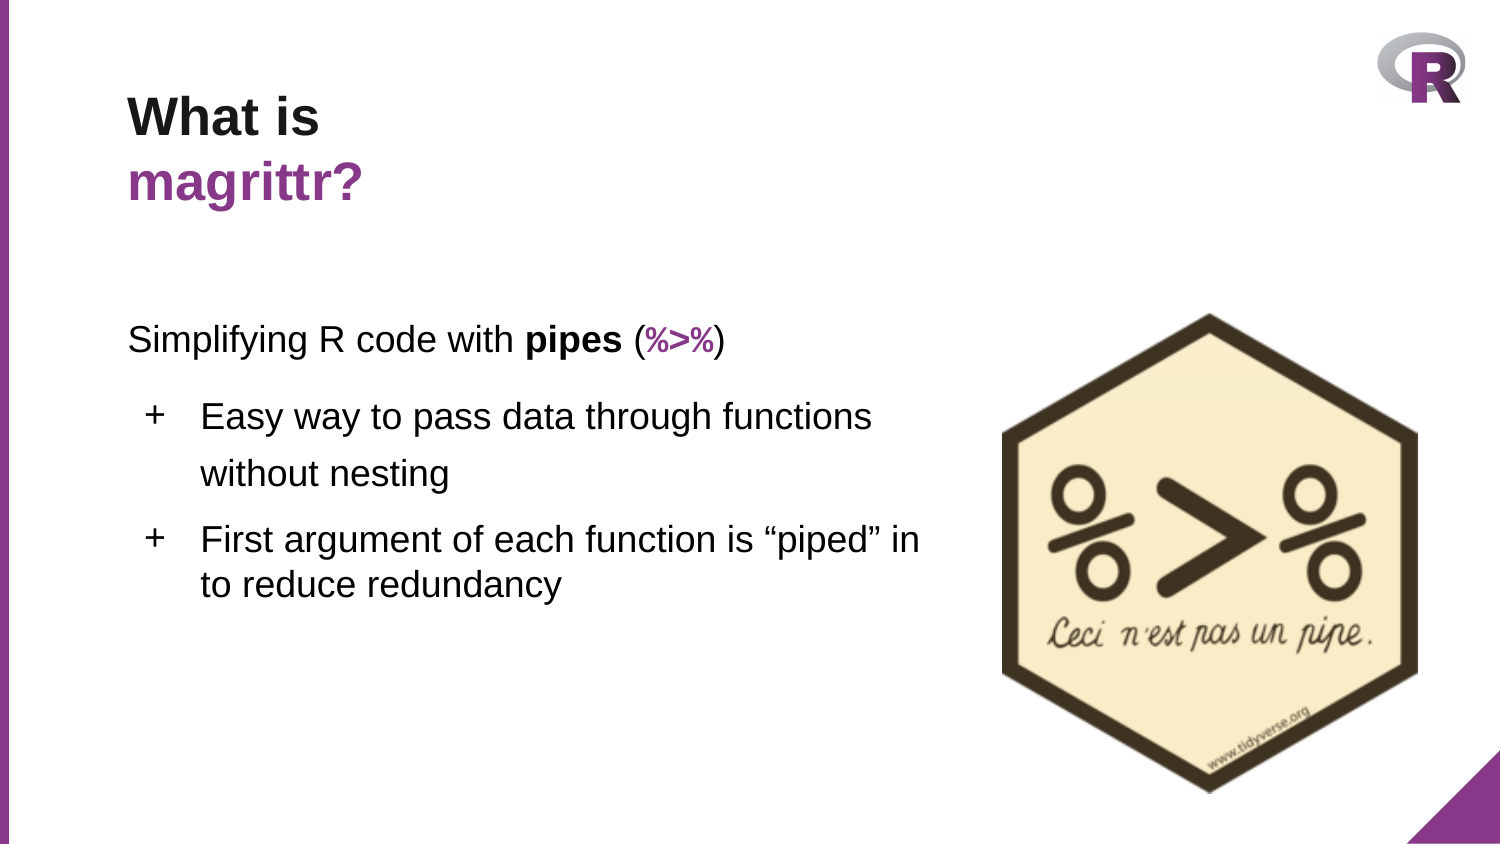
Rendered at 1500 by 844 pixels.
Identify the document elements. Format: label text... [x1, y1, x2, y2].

text_box [1377, 32, 1466, 103]
title What is magrittr? [125, 79, 367, 214]
text_box Simplifying R code with pipes (%>%) Easy way to pass data through functions without nesting First argument of each function is “piped” in to reduce redundancy [125, 249, 976, 668]
picture [1002, 312, 1419, 794]
